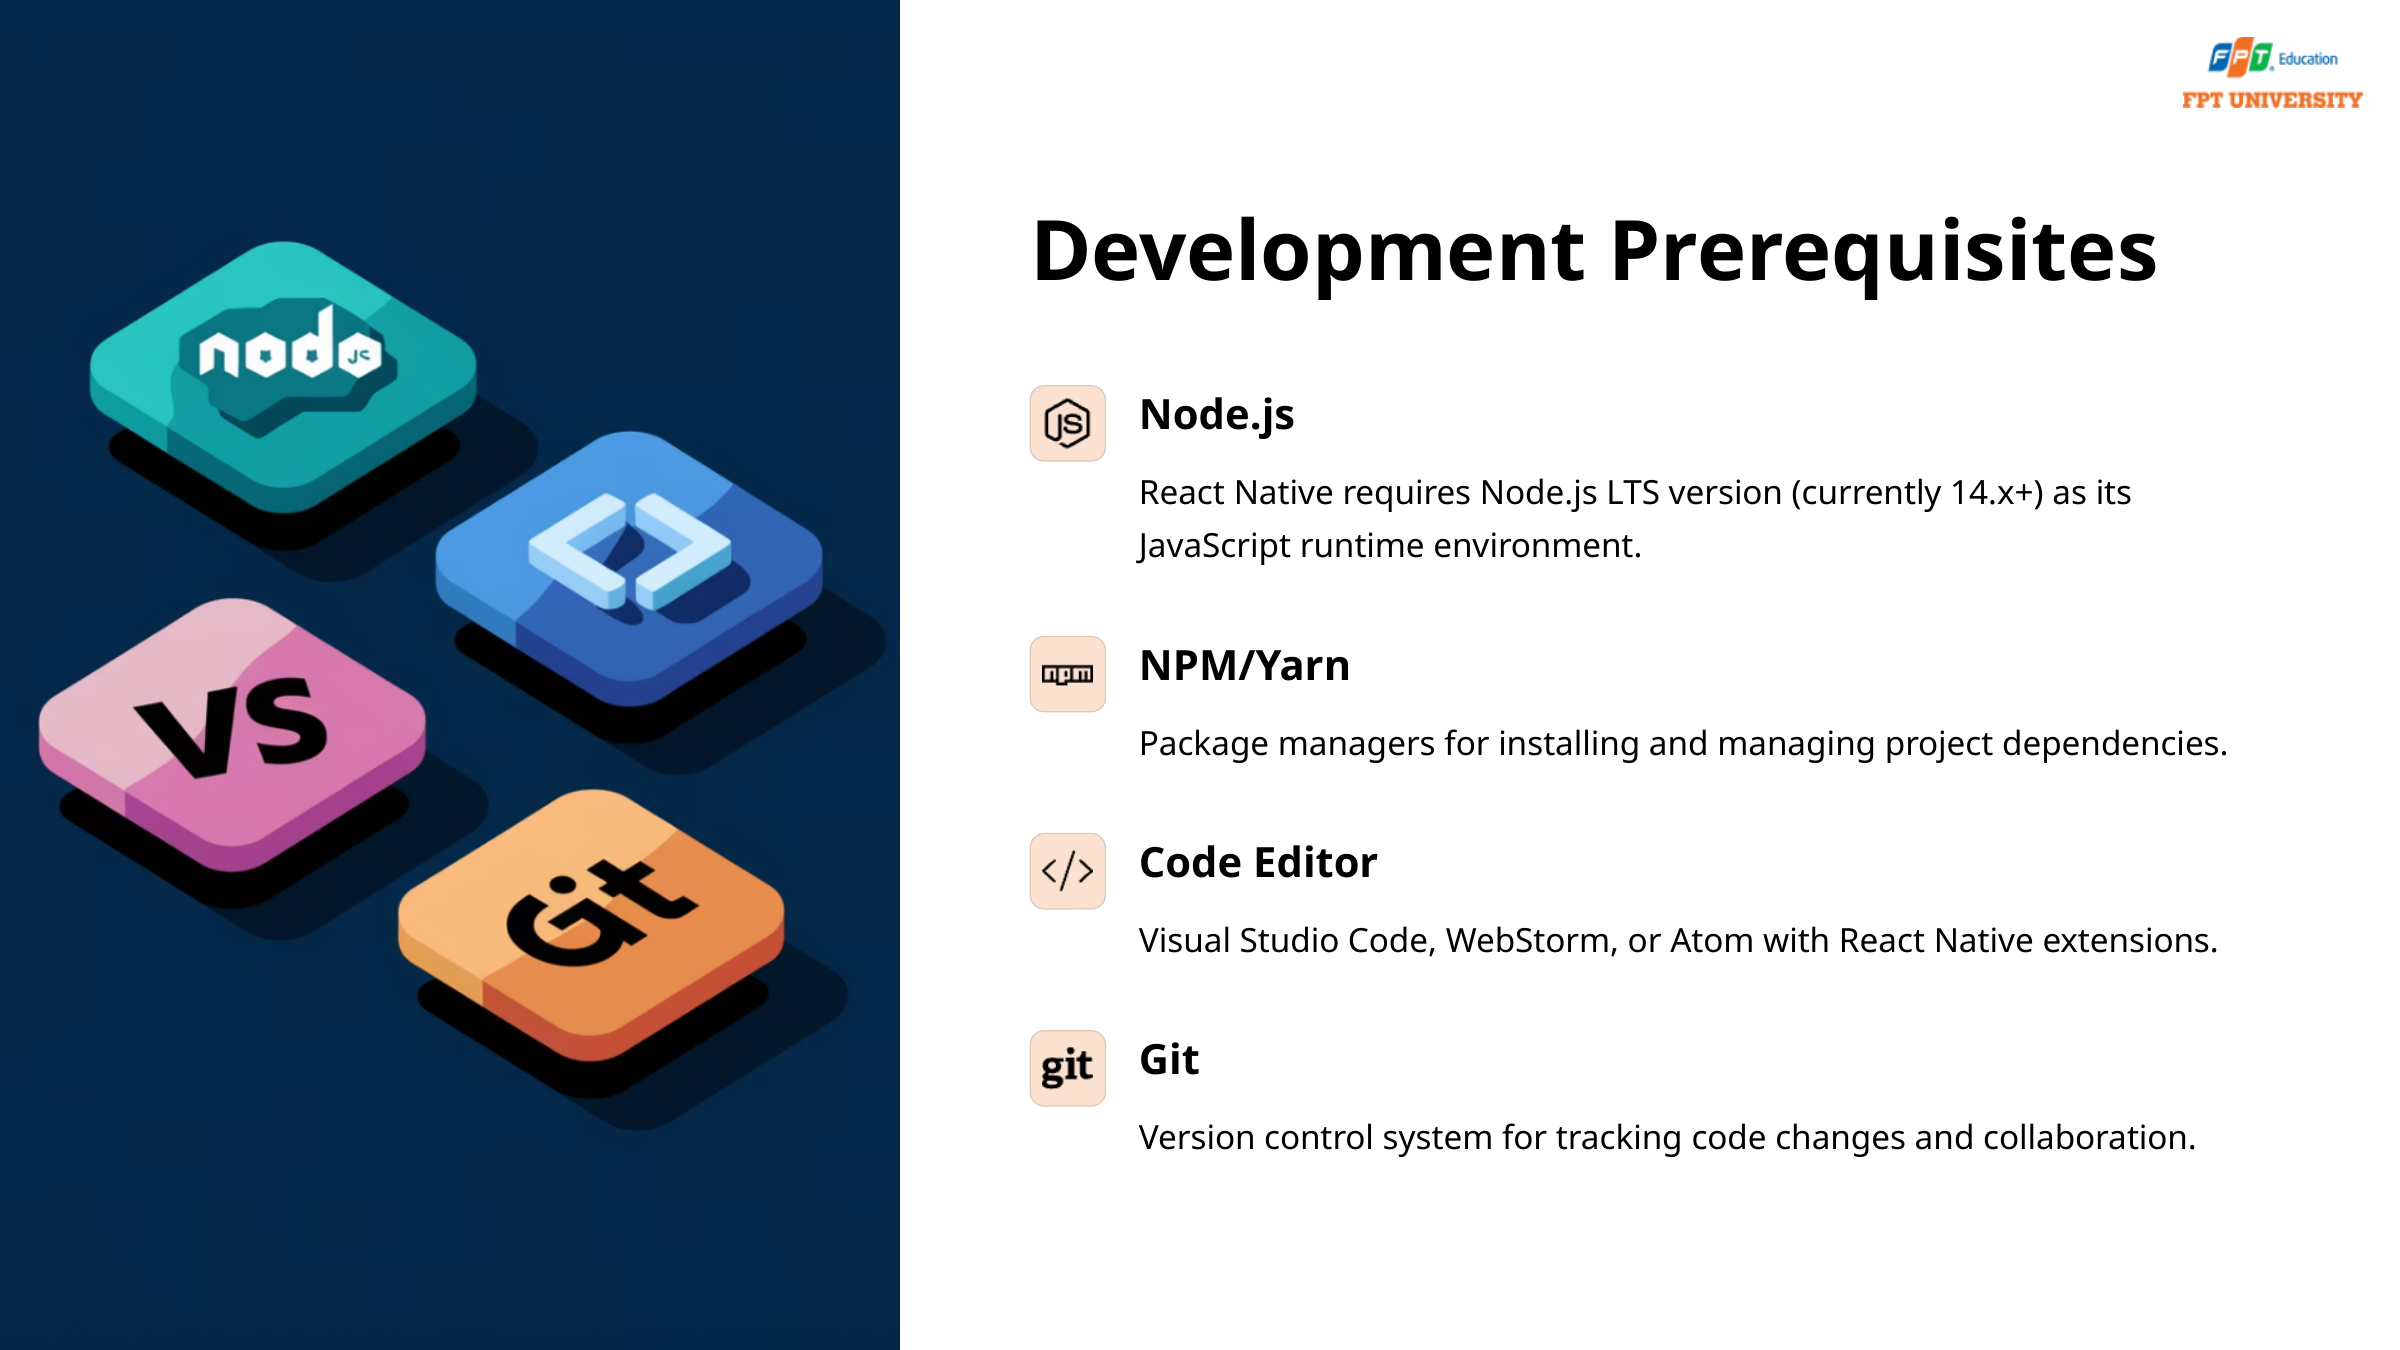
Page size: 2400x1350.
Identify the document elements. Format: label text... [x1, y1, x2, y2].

text_box [1030, 1030, 1106, 1107]
text_box Development Prerequisites [1030, 193, 2135, 298]
picture [1042, 392, 1093, 455]
text_box [1030, 636, 1106, 712]
picture [1042, 839, 1093, 903]
text_box Visual Studio Code, WebStorm, or Atom with React Native extensions. [1138, 905, 2270, 960]
text_box Version control system for tracking code changes and collaboration. [1138, 1103, 2270, 1157]
text_box Code Editor [1138, 833, 1558, 886]
text_box React Native requires Node.js LTS version (currently 14.x+) as its JavaScript runtime environment. [1138, 458, 2270, 566]
text_box Node.js [1138, 385, 1558, 439]
text_box Package managers for installing and managing project dependencies. [1138, 708, 2270, 763]
text_box Git [1138, 1030, 1558, 1083]
picture [1042, 1036, 1093, 1100]
picture [1042, 642, 1093, 706]
picture [2182, 37, 2363, 108]
text_box [1030, 833, 1106, 909]
text_box NPM/Yarn [1138, 636, 1558, 689]
picture [0, 0, 900, 1350]
text_box [1030, 385, 1106, 462]
